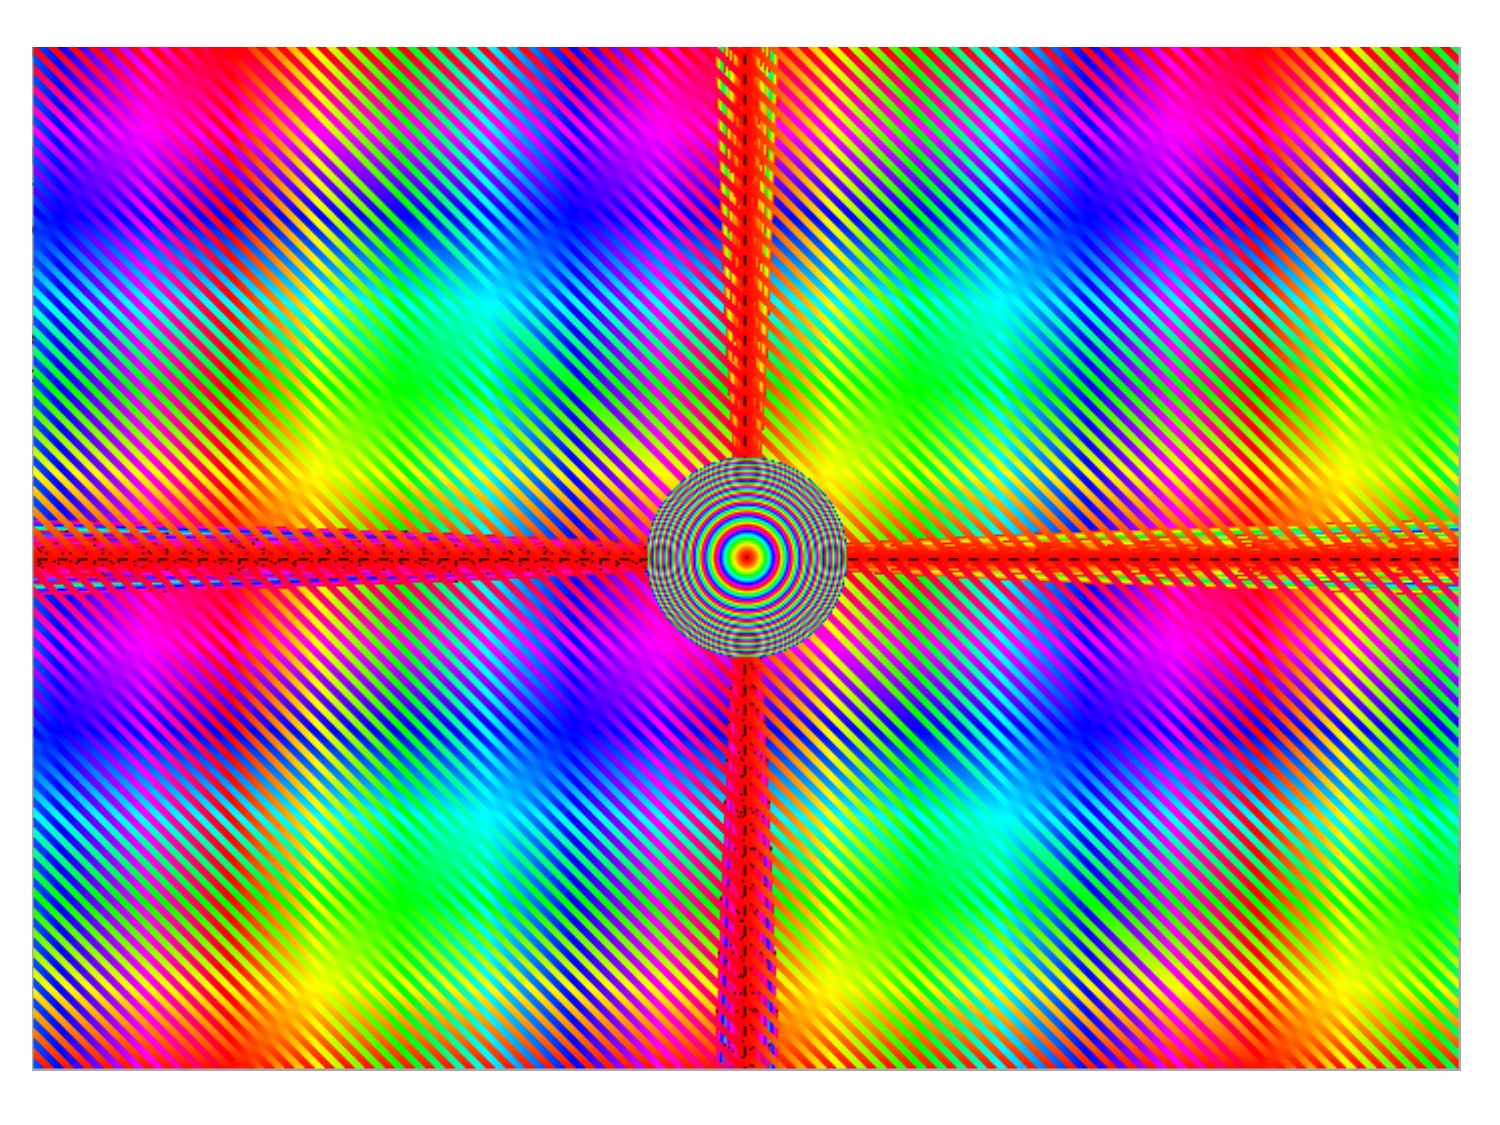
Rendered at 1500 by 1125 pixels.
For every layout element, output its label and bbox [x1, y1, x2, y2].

picture [31, 46, 1462, 1071]
